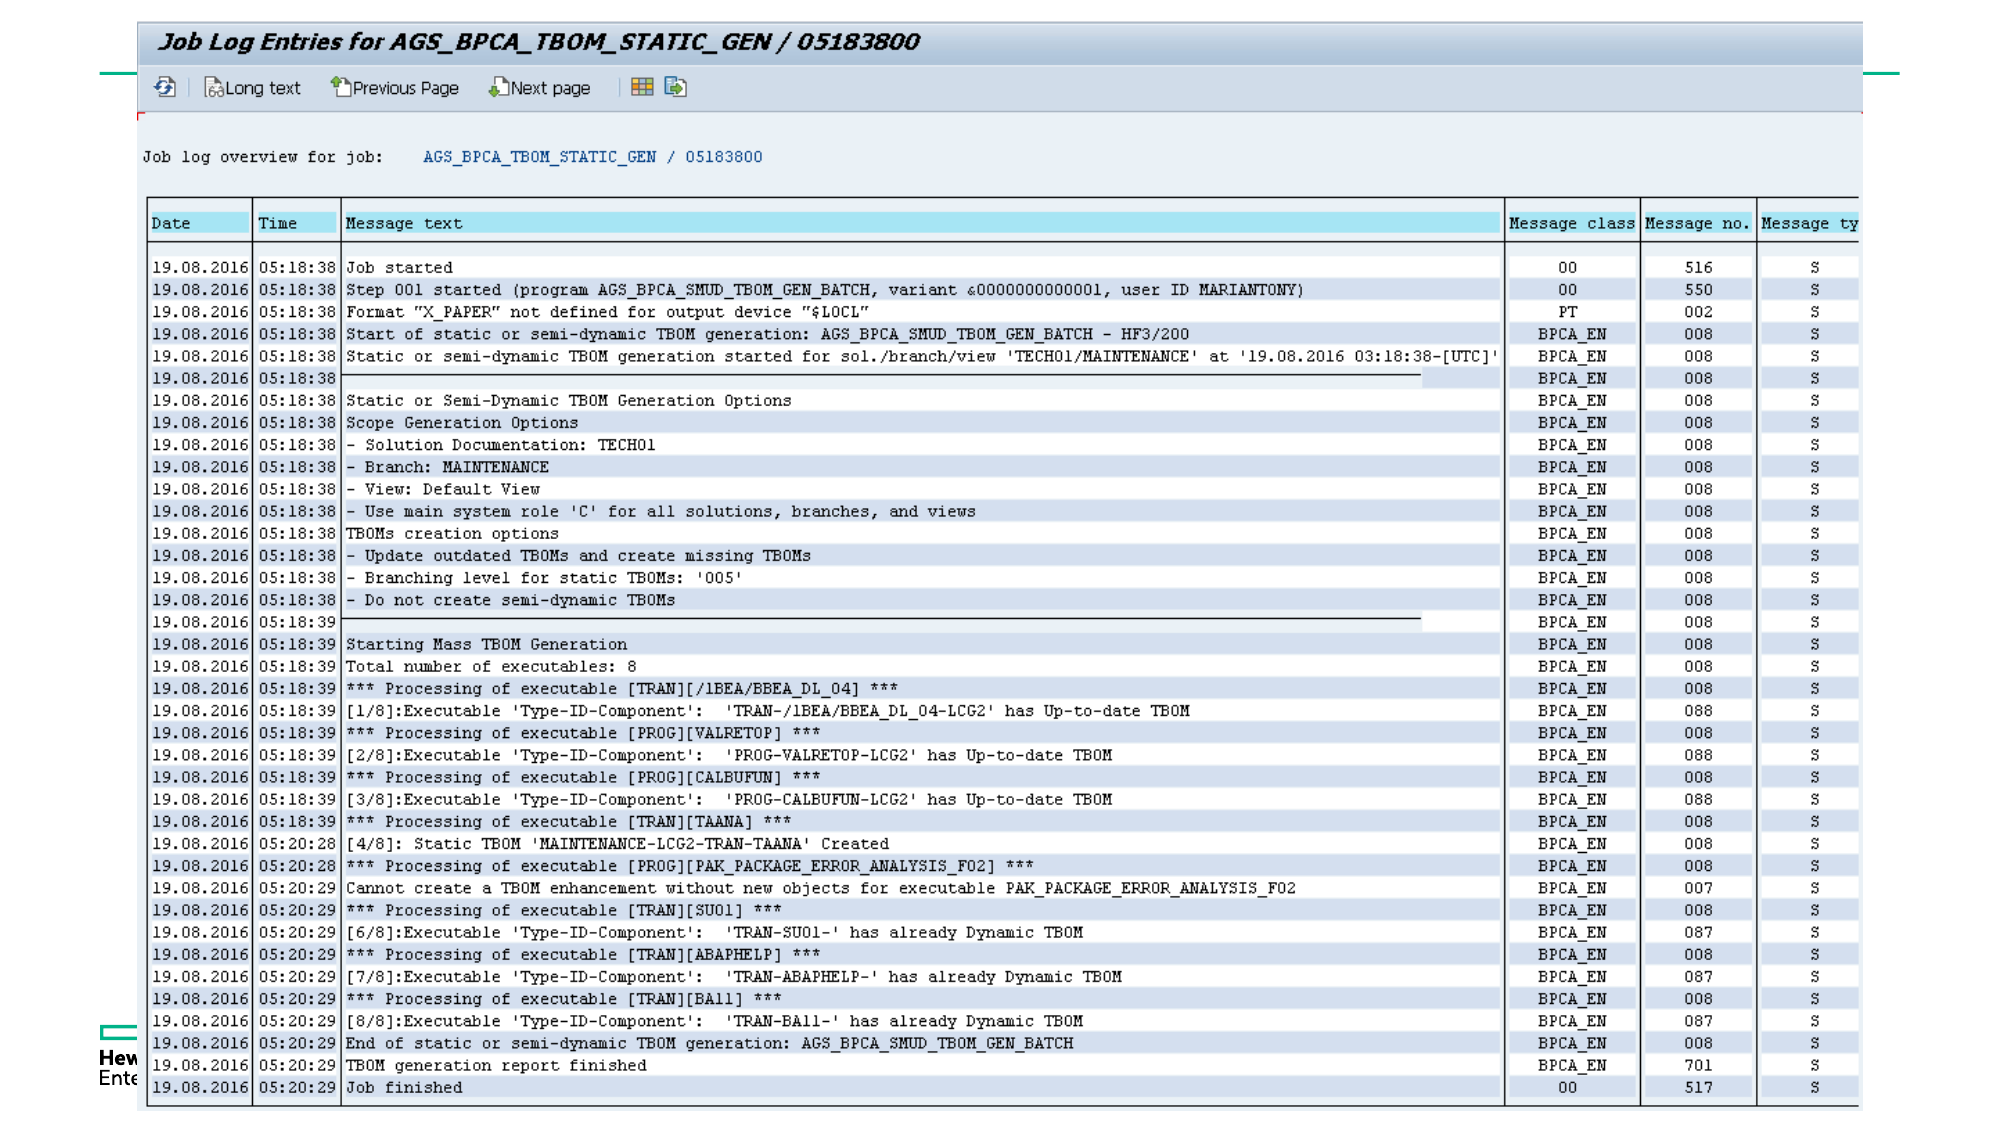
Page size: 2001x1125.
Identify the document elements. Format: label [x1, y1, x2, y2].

picture [137, 21, 1863, 1111]
